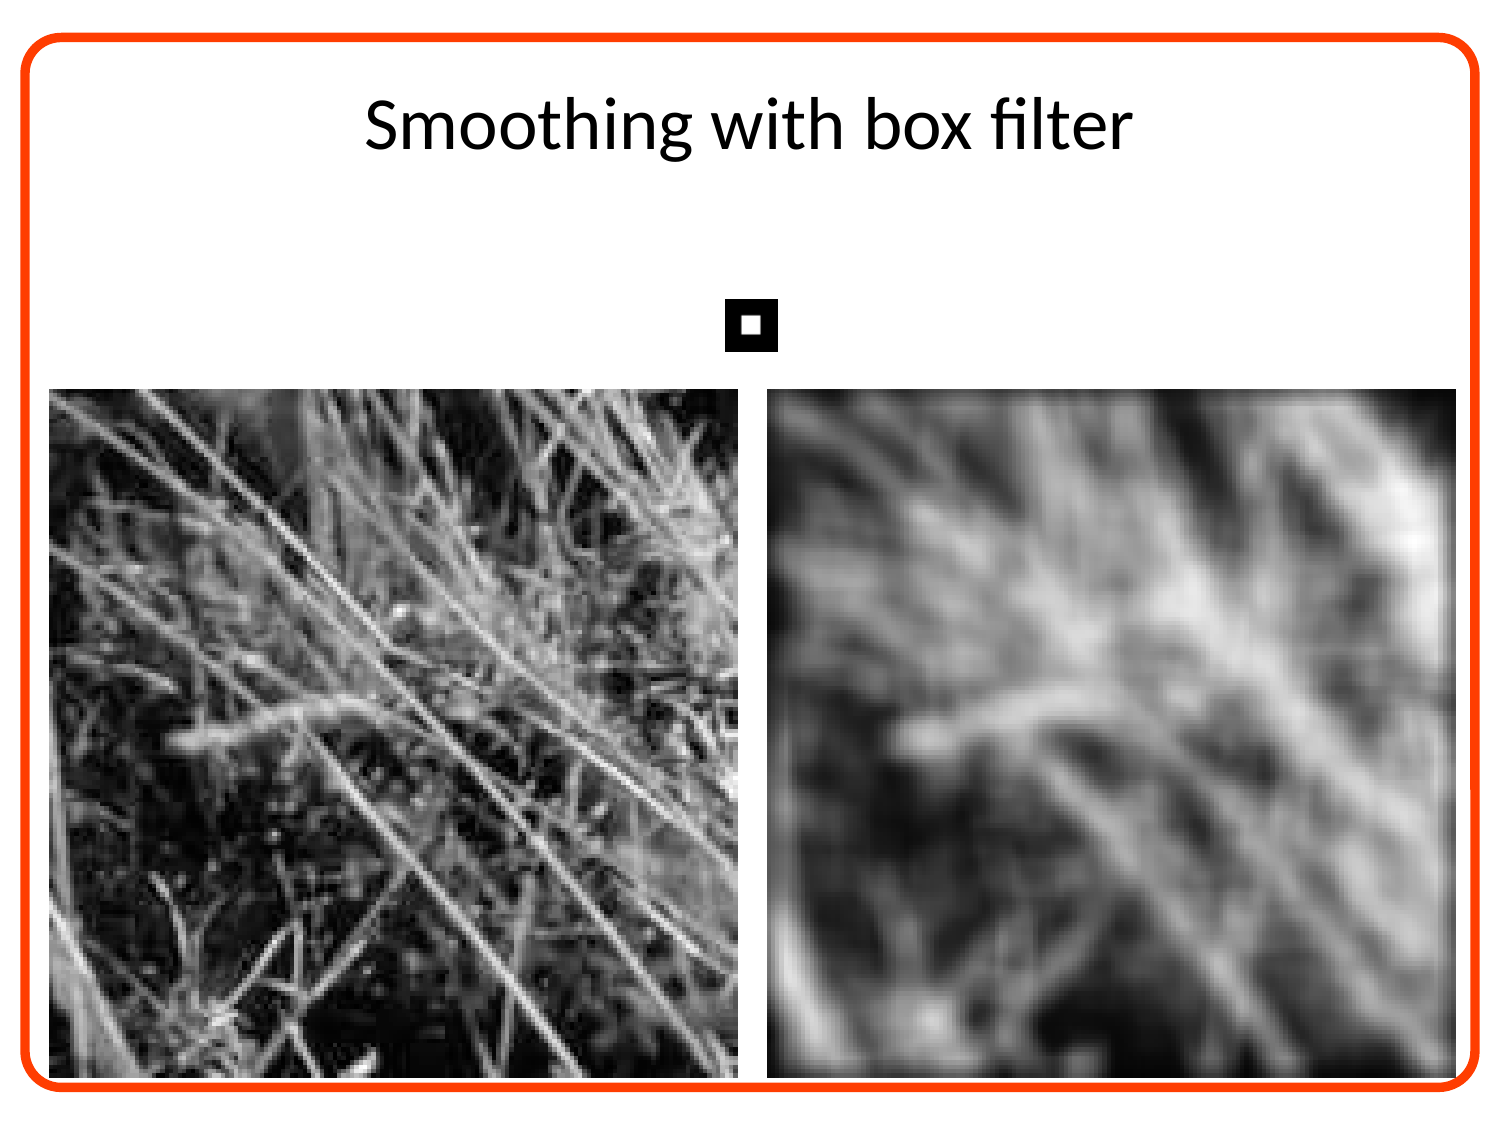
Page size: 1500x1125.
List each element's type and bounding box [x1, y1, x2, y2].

picture [724, 299, 778, 353]
picture [48, 389, 738, 1079]
text_box [74, 67, 1425, 255]
picture [766, 389, 1456, 1079]
